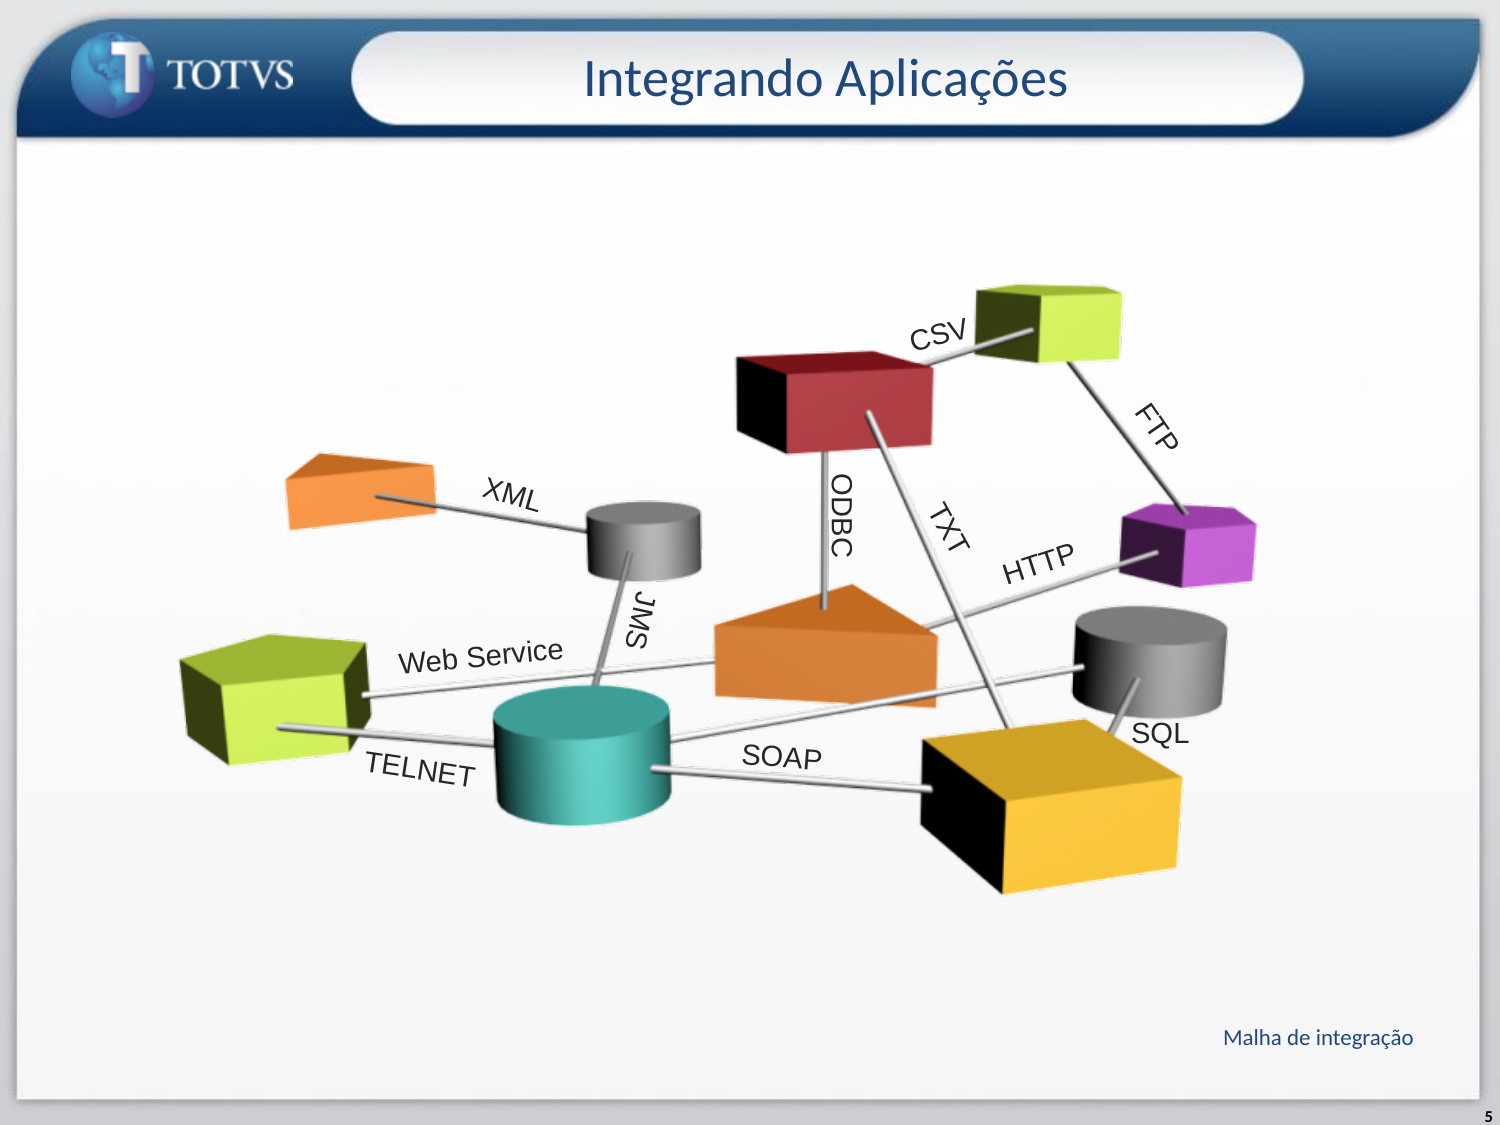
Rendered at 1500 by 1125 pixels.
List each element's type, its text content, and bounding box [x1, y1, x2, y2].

picture [0, 0, 1500, 1125]
list Integrando Aplicações [351, 34, 1301, 118]
